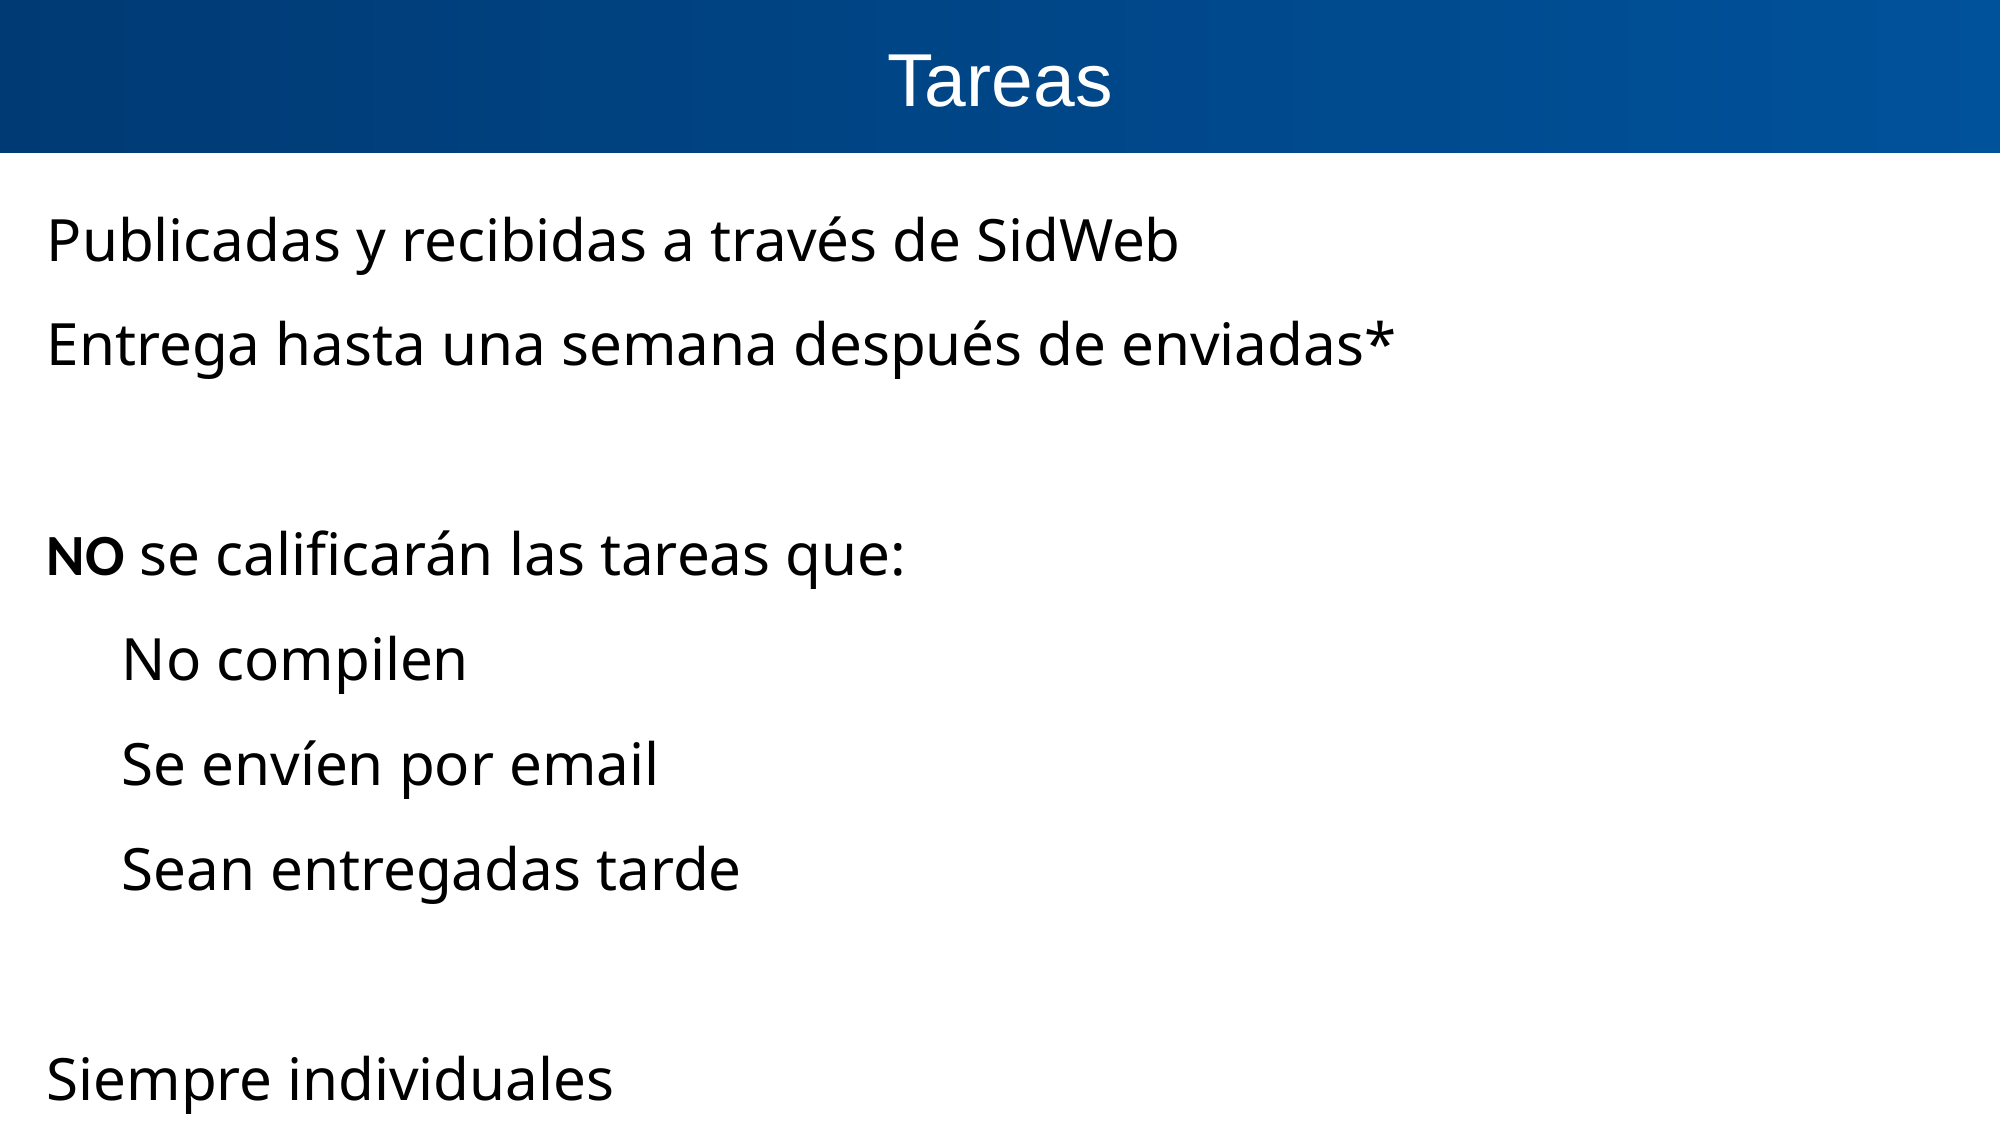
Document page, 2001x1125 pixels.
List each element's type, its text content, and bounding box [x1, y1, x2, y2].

text_box Publicadas y recibidas a través de SidWeb Entrega hasta una semana después de enviadas* NO se calificarán las tareas que: No compilen Se envíen por email Sean entregadas tarde Siempre individuales [46, 167, 1954, 1113]
text_box Tareas [0, 0, 2000, 154]
